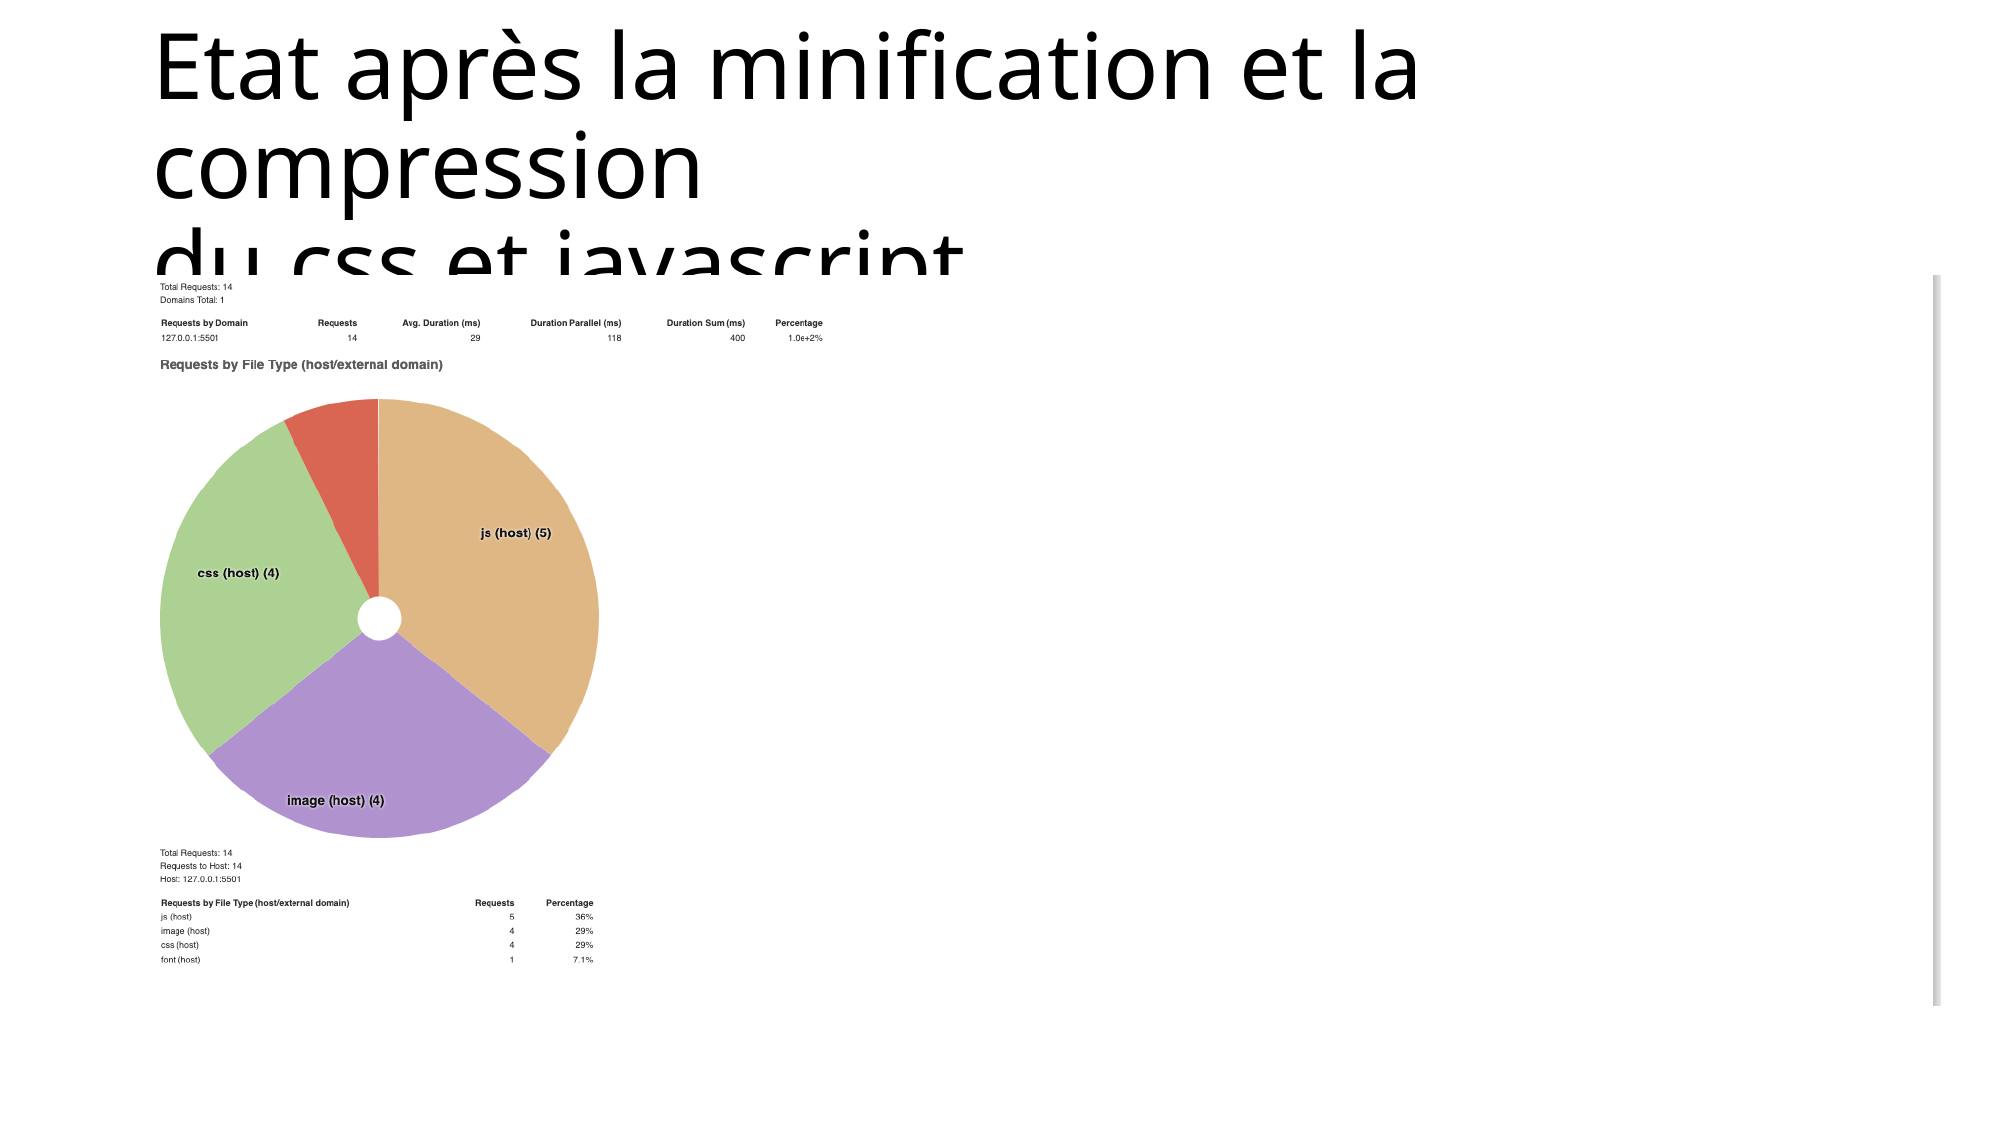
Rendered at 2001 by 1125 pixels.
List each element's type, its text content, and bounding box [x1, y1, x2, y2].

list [137, 275, 1941, 1006]
title Etat après la minification et la compression du css et javascript. [137, 59, 1863, 275]
